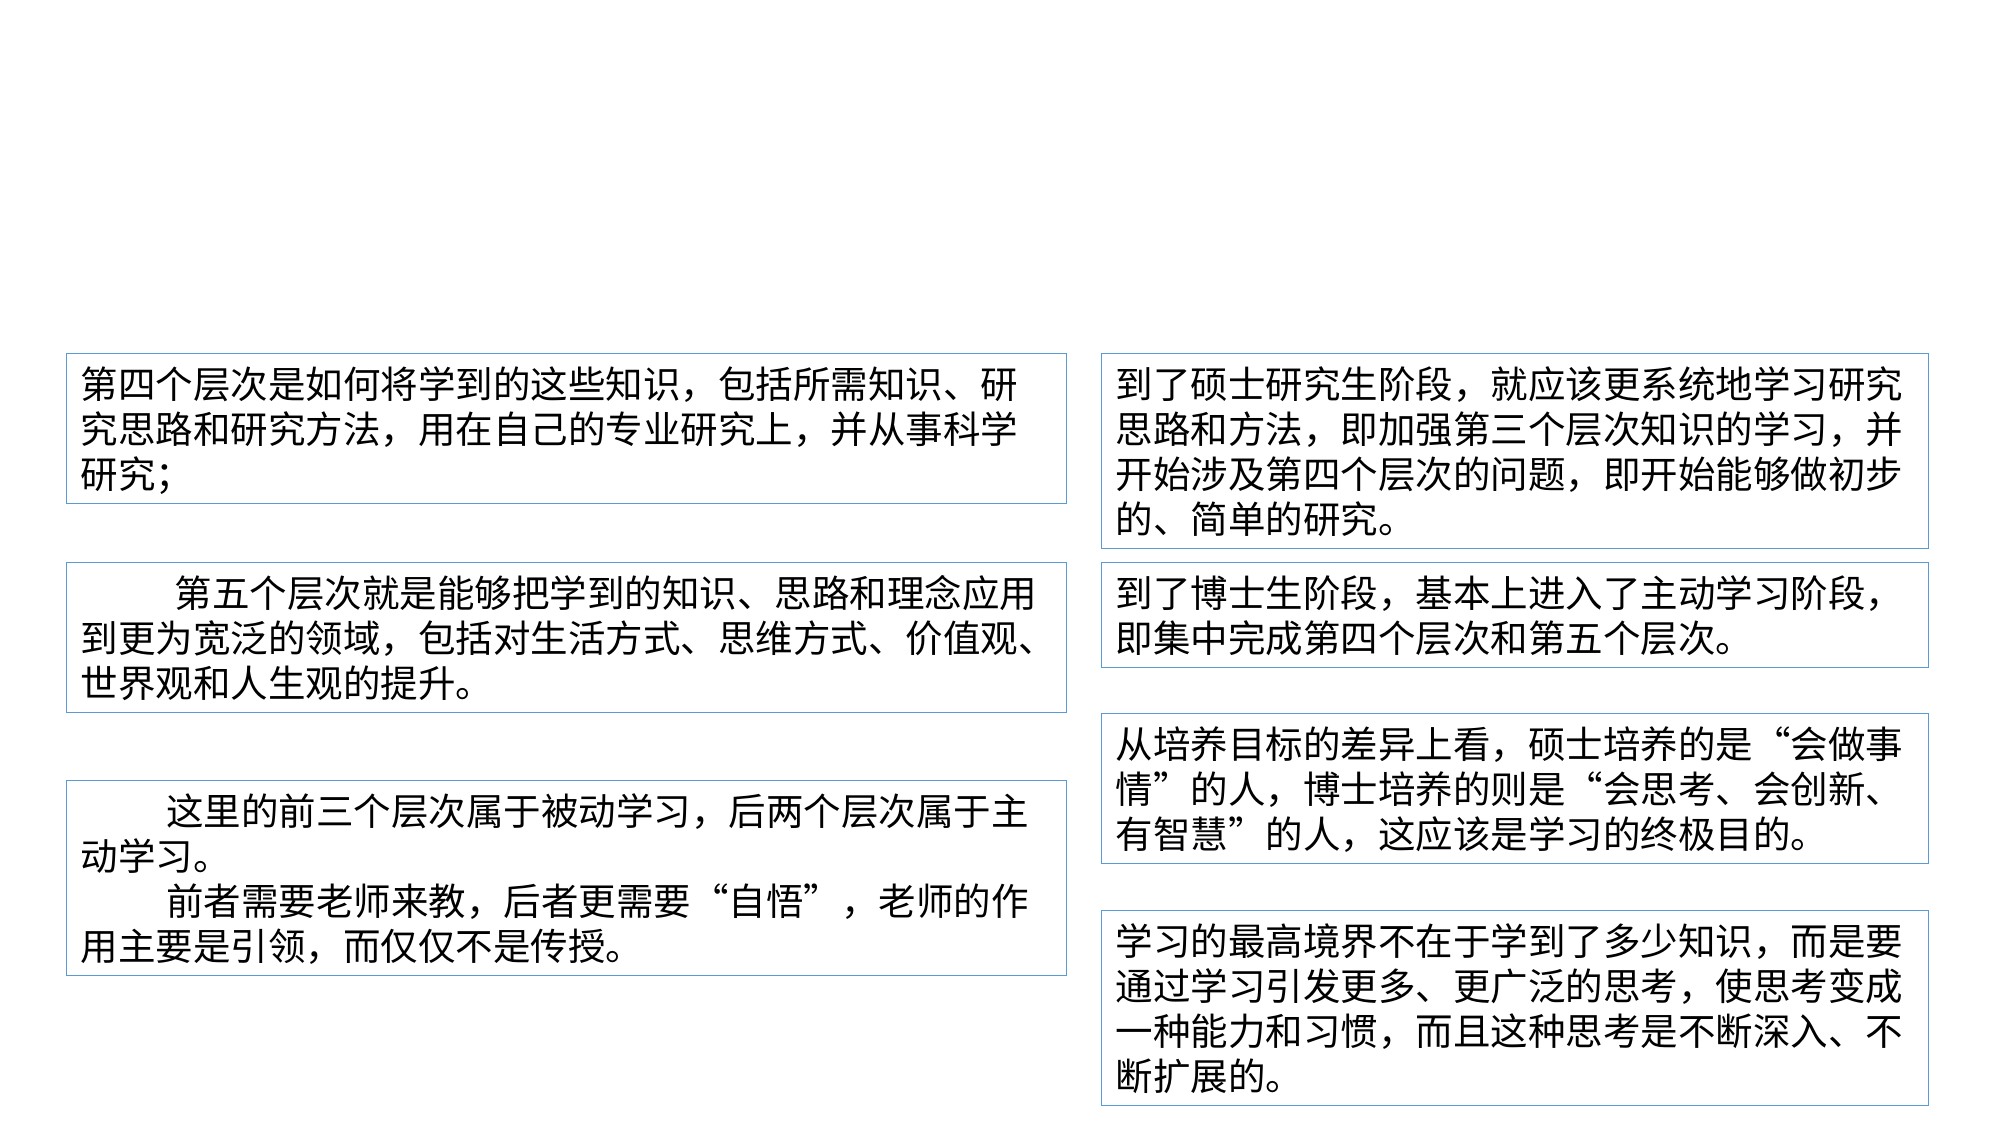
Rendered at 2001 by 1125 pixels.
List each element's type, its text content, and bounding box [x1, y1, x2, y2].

text_box 到了博士生阶段，基本上进入了主动学习阶段，即集中完成第四个层次和第五个层次。 [1101, 562, 1929, 668]
text_box 这里的前三个层次属于被动学习，后两个层次属于主动学习。 前者需要老师来教，后者更需要“自悟”，老师的作用主要是引领，而仅仅不是传授。 [66, 780, 1067, 976]
text_box 第五个层次就是能够把学到的知识、思路和理念应用到更为宽泛的领域，包括对生活方式、思维方式、价值观、世界观和人生观的提升。 [66, 562, 1067, 713]
text_box 第四个层次是如何将学到的这些知识，包括所需知识、研究思路和研究方法，用在自己的专业研究上，并从事科学研究； [66, 353, 1067, 504]
text_box 从培养目标的差异上看，硕士培养的是“会做事情”的人，博士培养的则是“会思考、会创新、有智慧”的人，这应该是学习的终极目的。 [1101, 713, 1929, 864]
text_box 学习的最高境界不在于学到了多少知识，而是要通过学习引发更多、更广泛的思考，使思考变成一种能力和习惯，而且这种思考是不断深入、不断扩展的。 [1101, 910, 1929, 1106]
text_box 到了硕士研究生阶段，就应该更系统地学习研究思路和方法，即加强第三个层次知识的学习，并开始涉及第四个层次的问题，即开始能够做初步的、简单的研究。 [1101, 353, 1929, 549]
